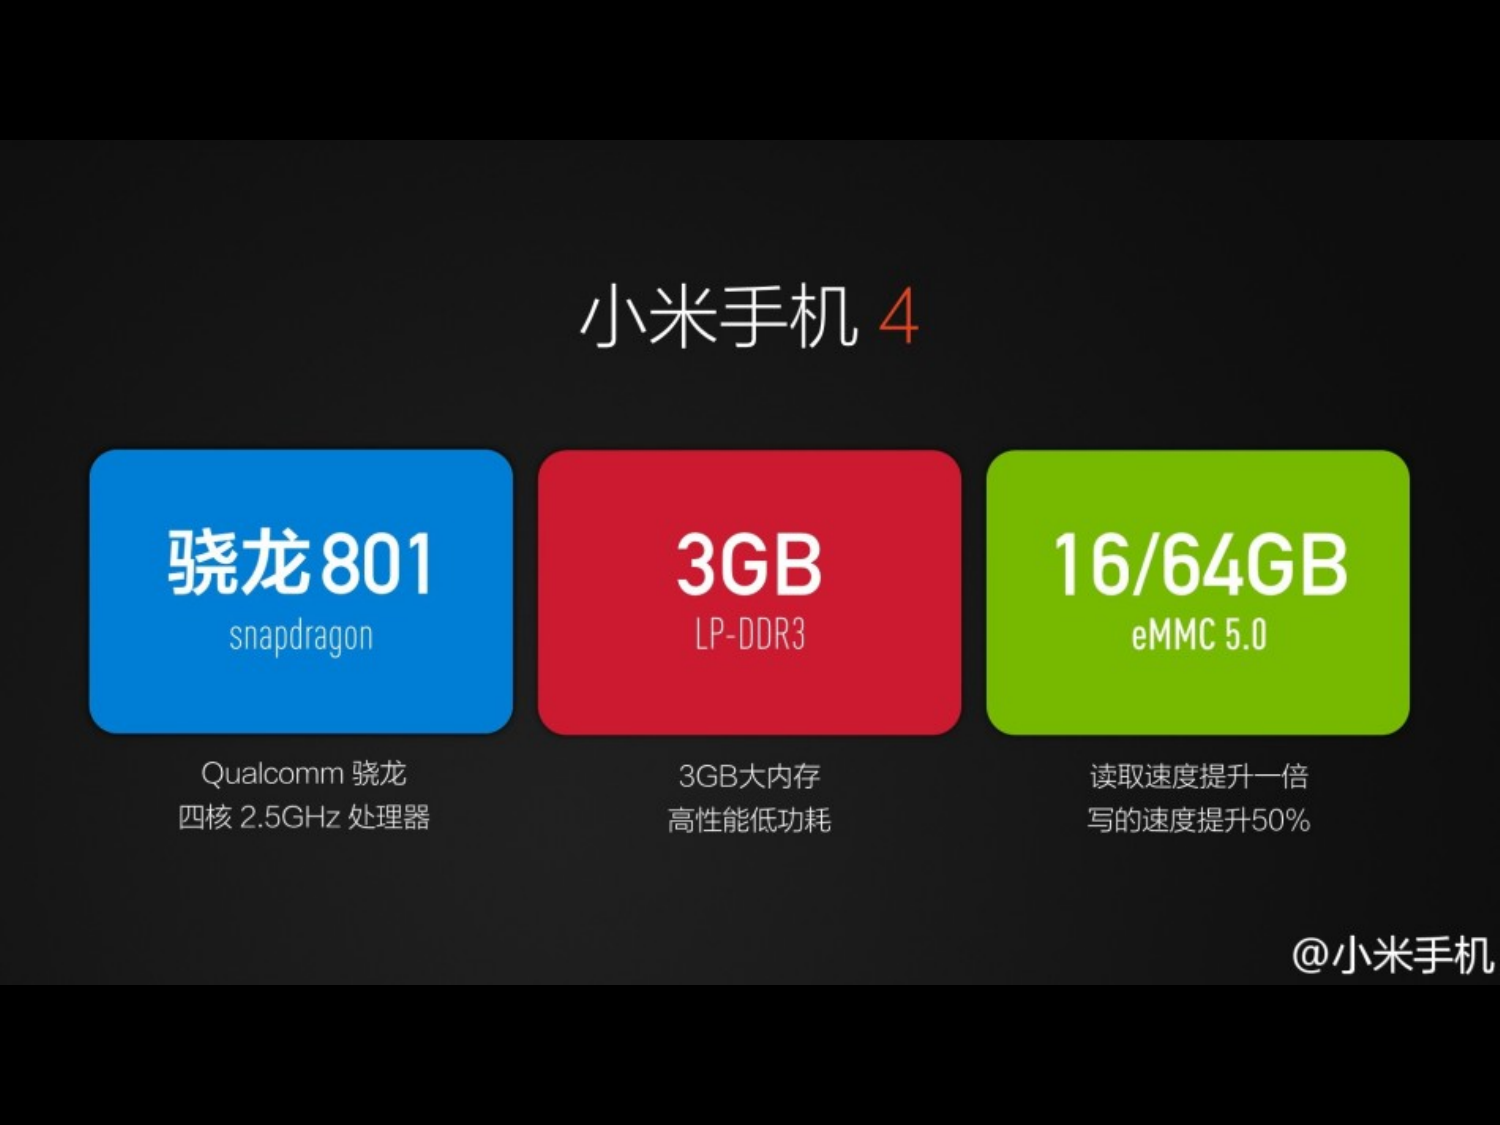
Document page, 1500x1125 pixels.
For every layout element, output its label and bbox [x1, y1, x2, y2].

picture [0, 140, 1500, 985]
